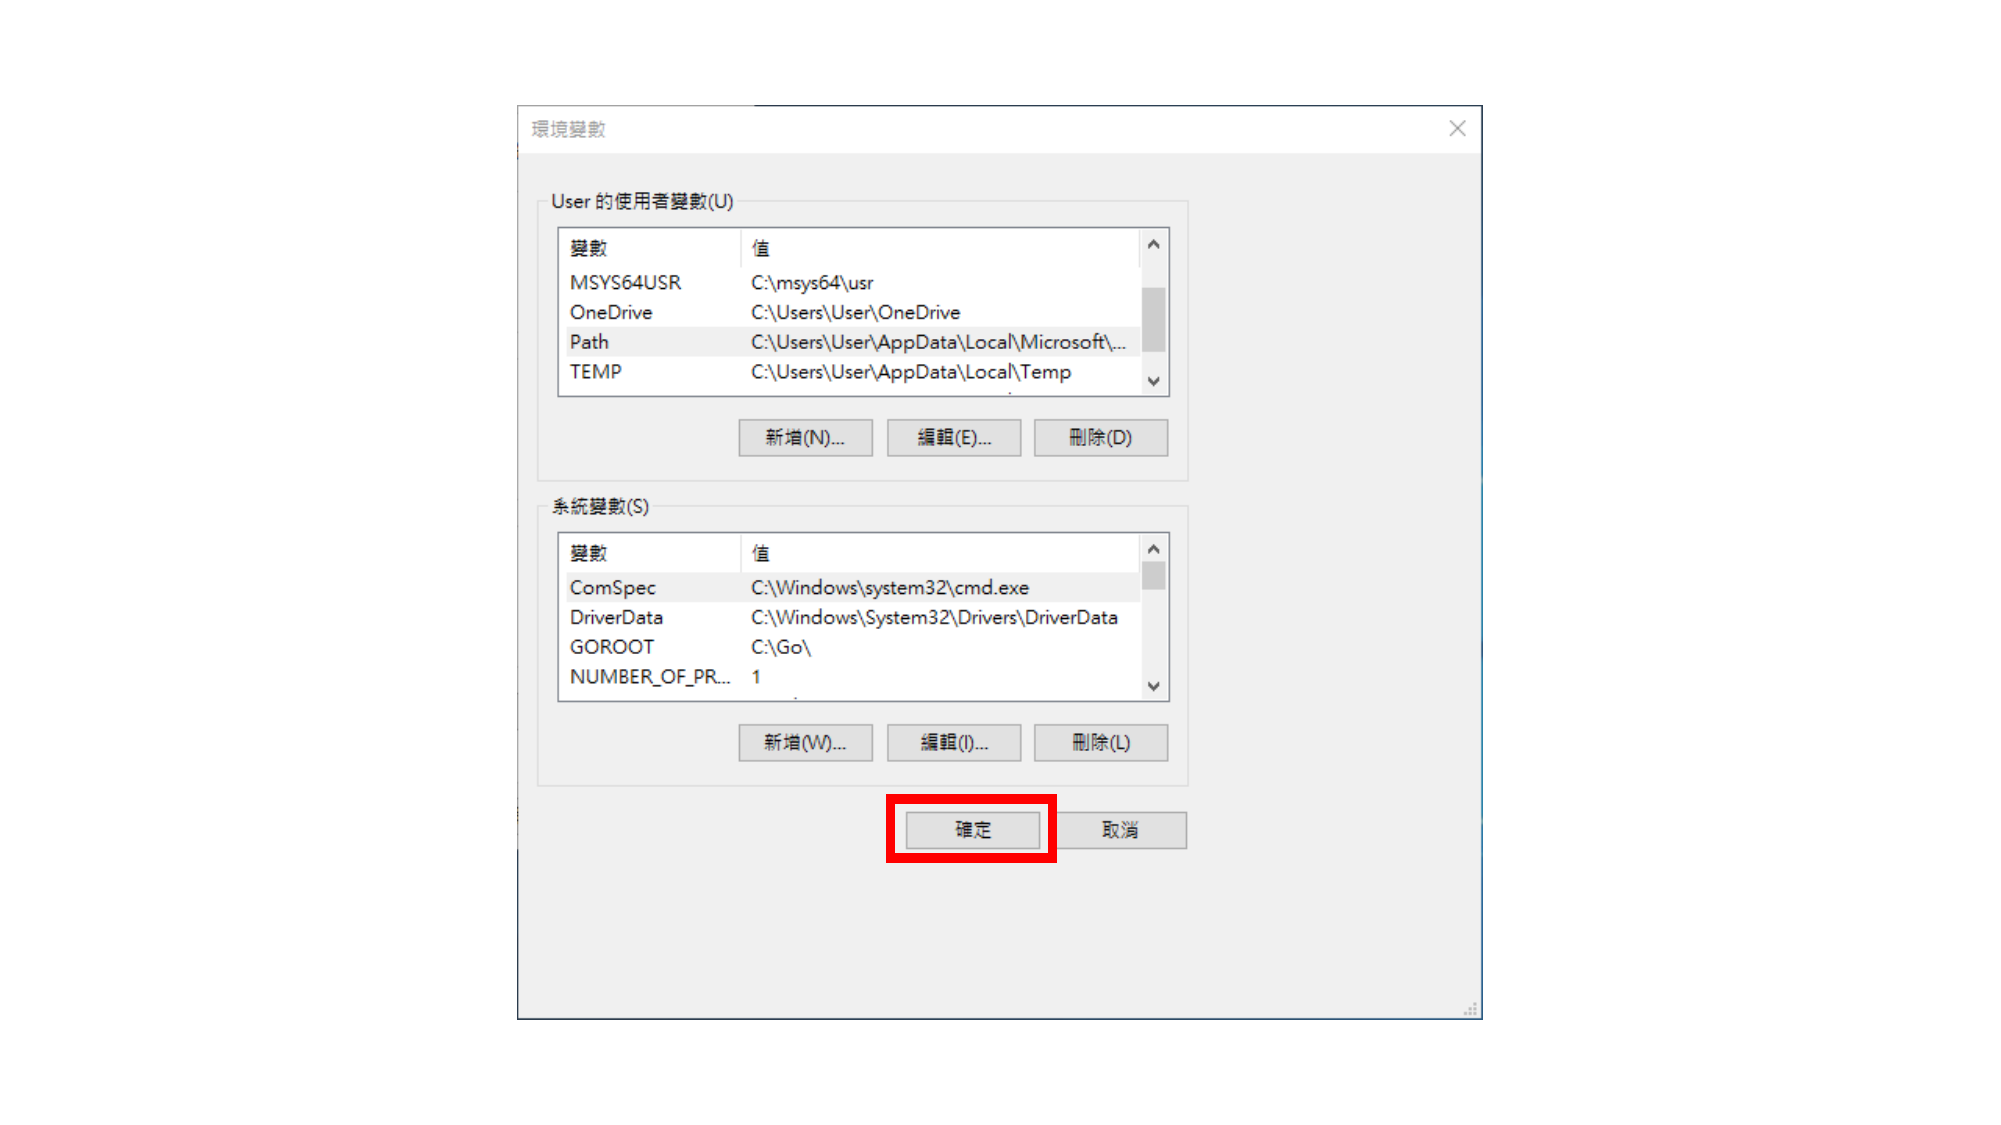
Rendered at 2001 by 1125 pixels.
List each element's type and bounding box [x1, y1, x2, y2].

picture [517, 105, 1483, 1020]
